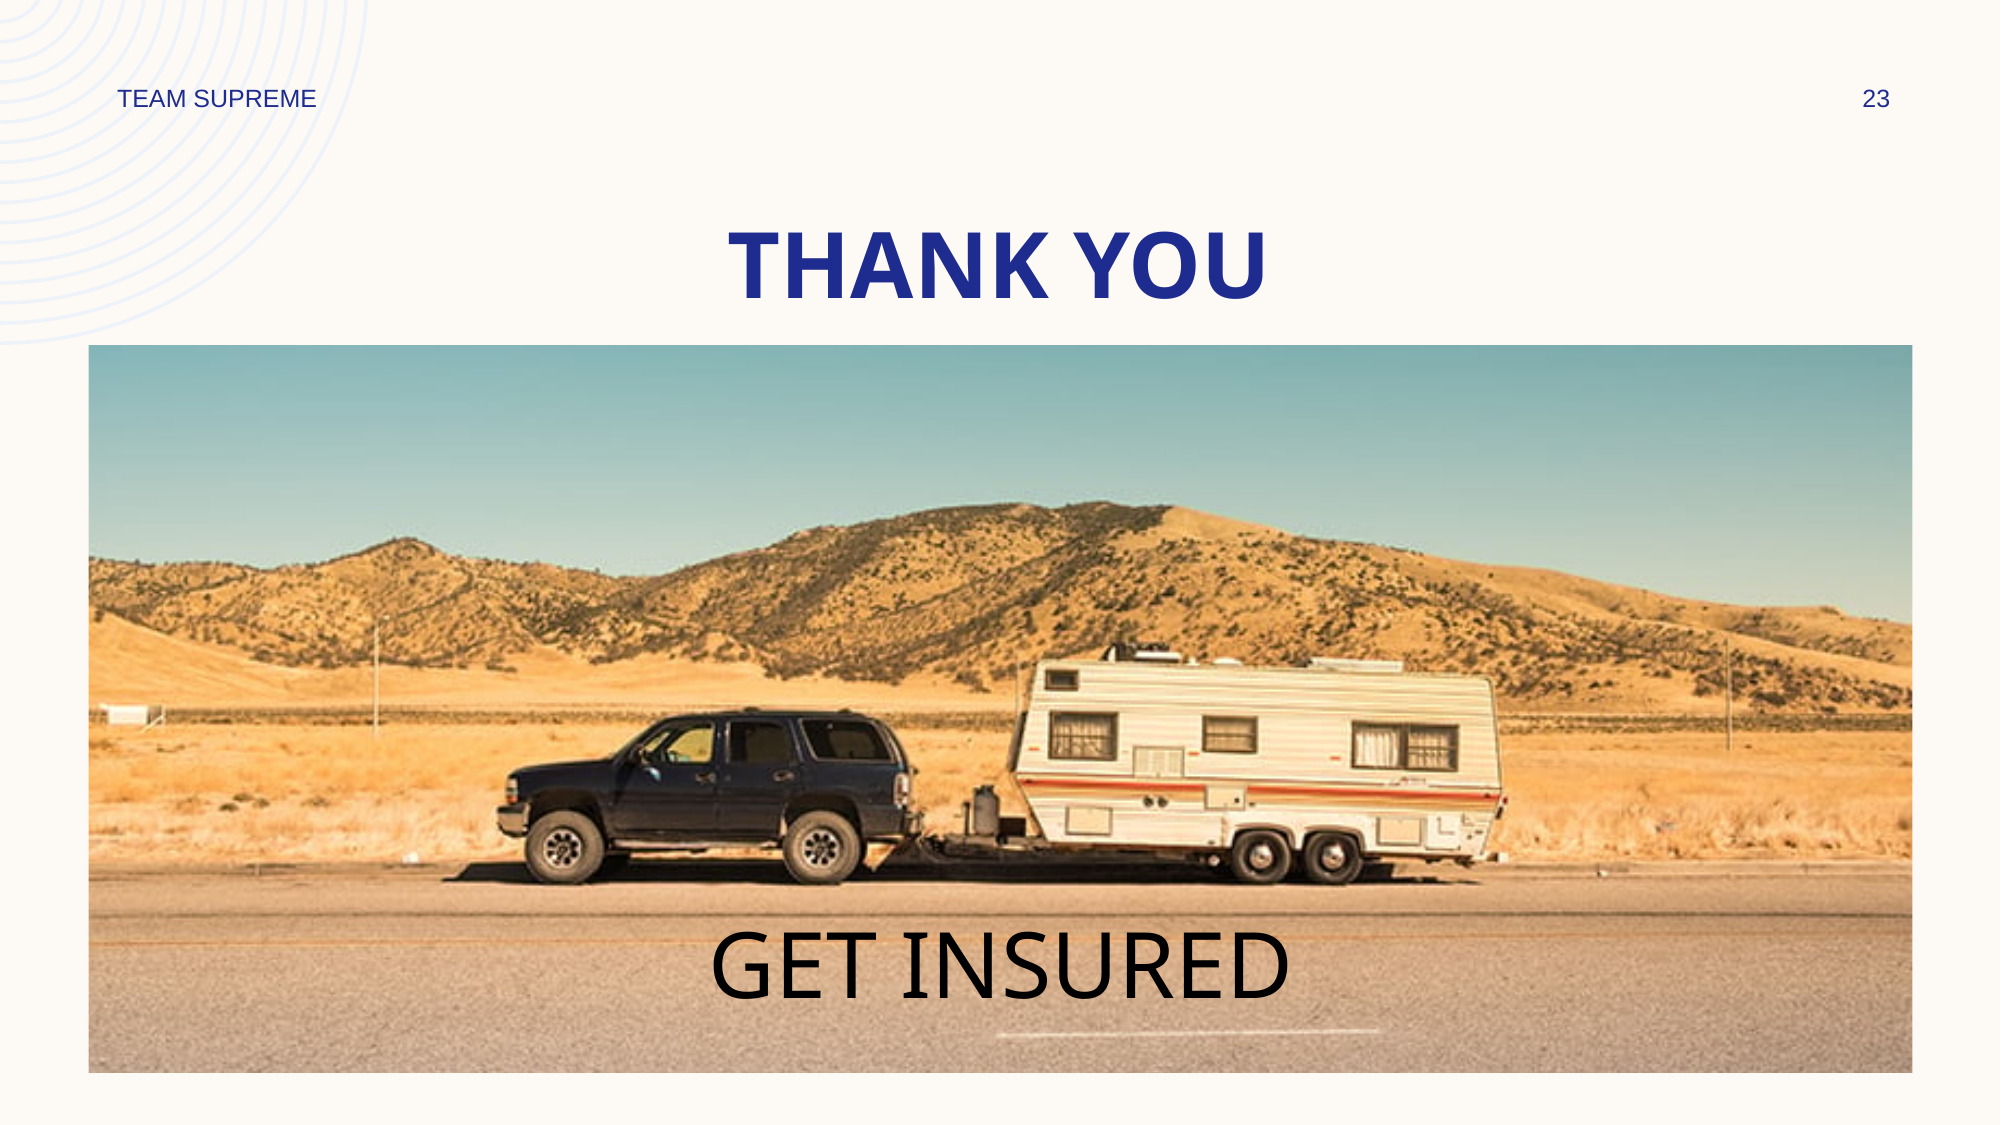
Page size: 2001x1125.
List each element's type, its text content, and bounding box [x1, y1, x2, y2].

title THANK YOU [124, 199, 1875, 326]
picture [88, 344, 1913, 1073]
footer TEAM SUPREME [101, 75, 627, 120]
slide_number 23 [1795, 75, 1958, 120]
